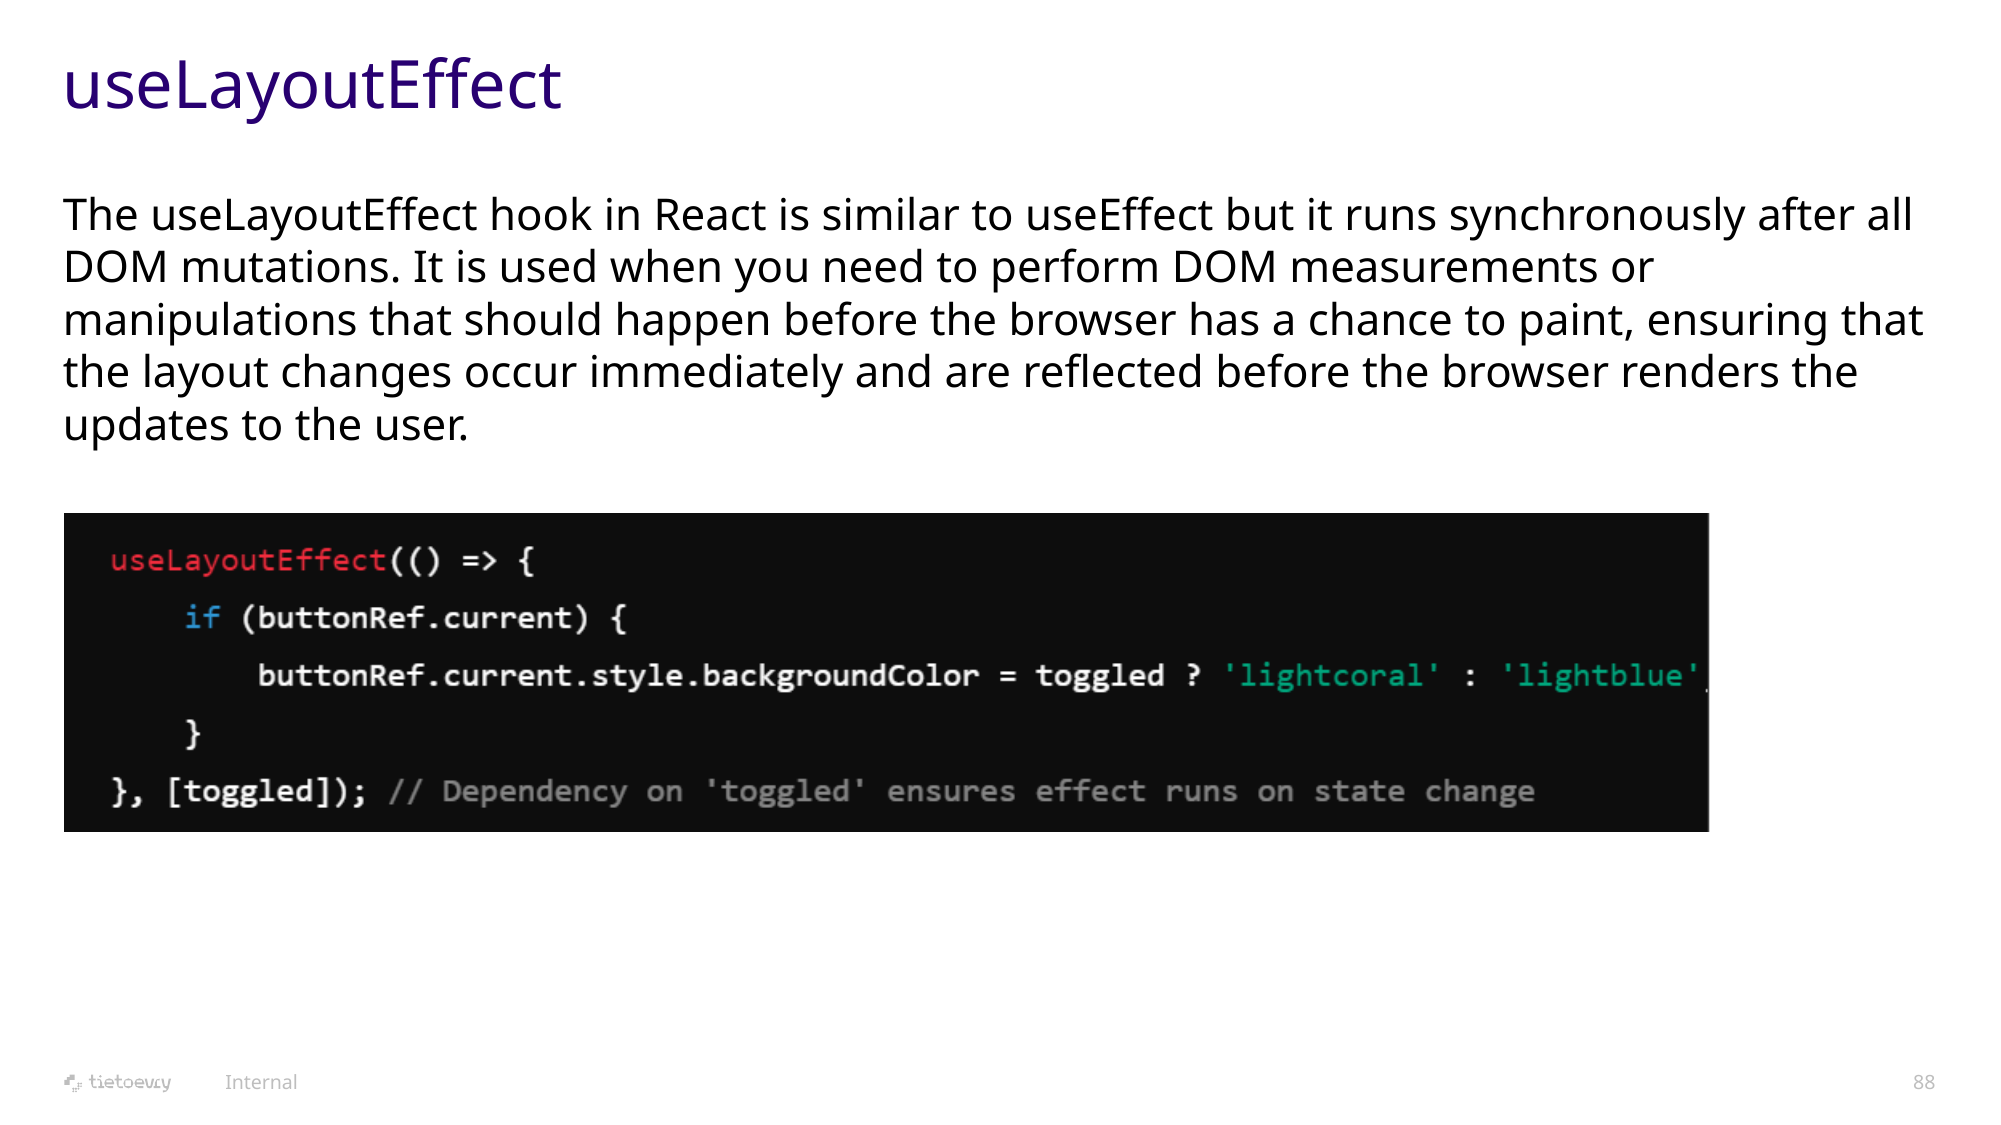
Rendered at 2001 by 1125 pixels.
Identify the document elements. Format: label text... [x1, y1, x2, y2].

footer Internal [225, 1069, 338, 1098]
picture [64, 513, 1711, 832]
list The useLayoutEffect hook in React is similar to useEffect but it runs synchronously after all DOM mutations. It is used when you need to perform DOM measurements or manipulations that should happen before the browser has a chance to paint, ensuring that the layout changes occur immediately and are reflected before the browser renders the updates to the user. [62, 186, 1936, 1012]
title useLayoutEffect [62, 50, 1709, 186]
slide_number 88 [1866, 1069, 1936, 1098]
